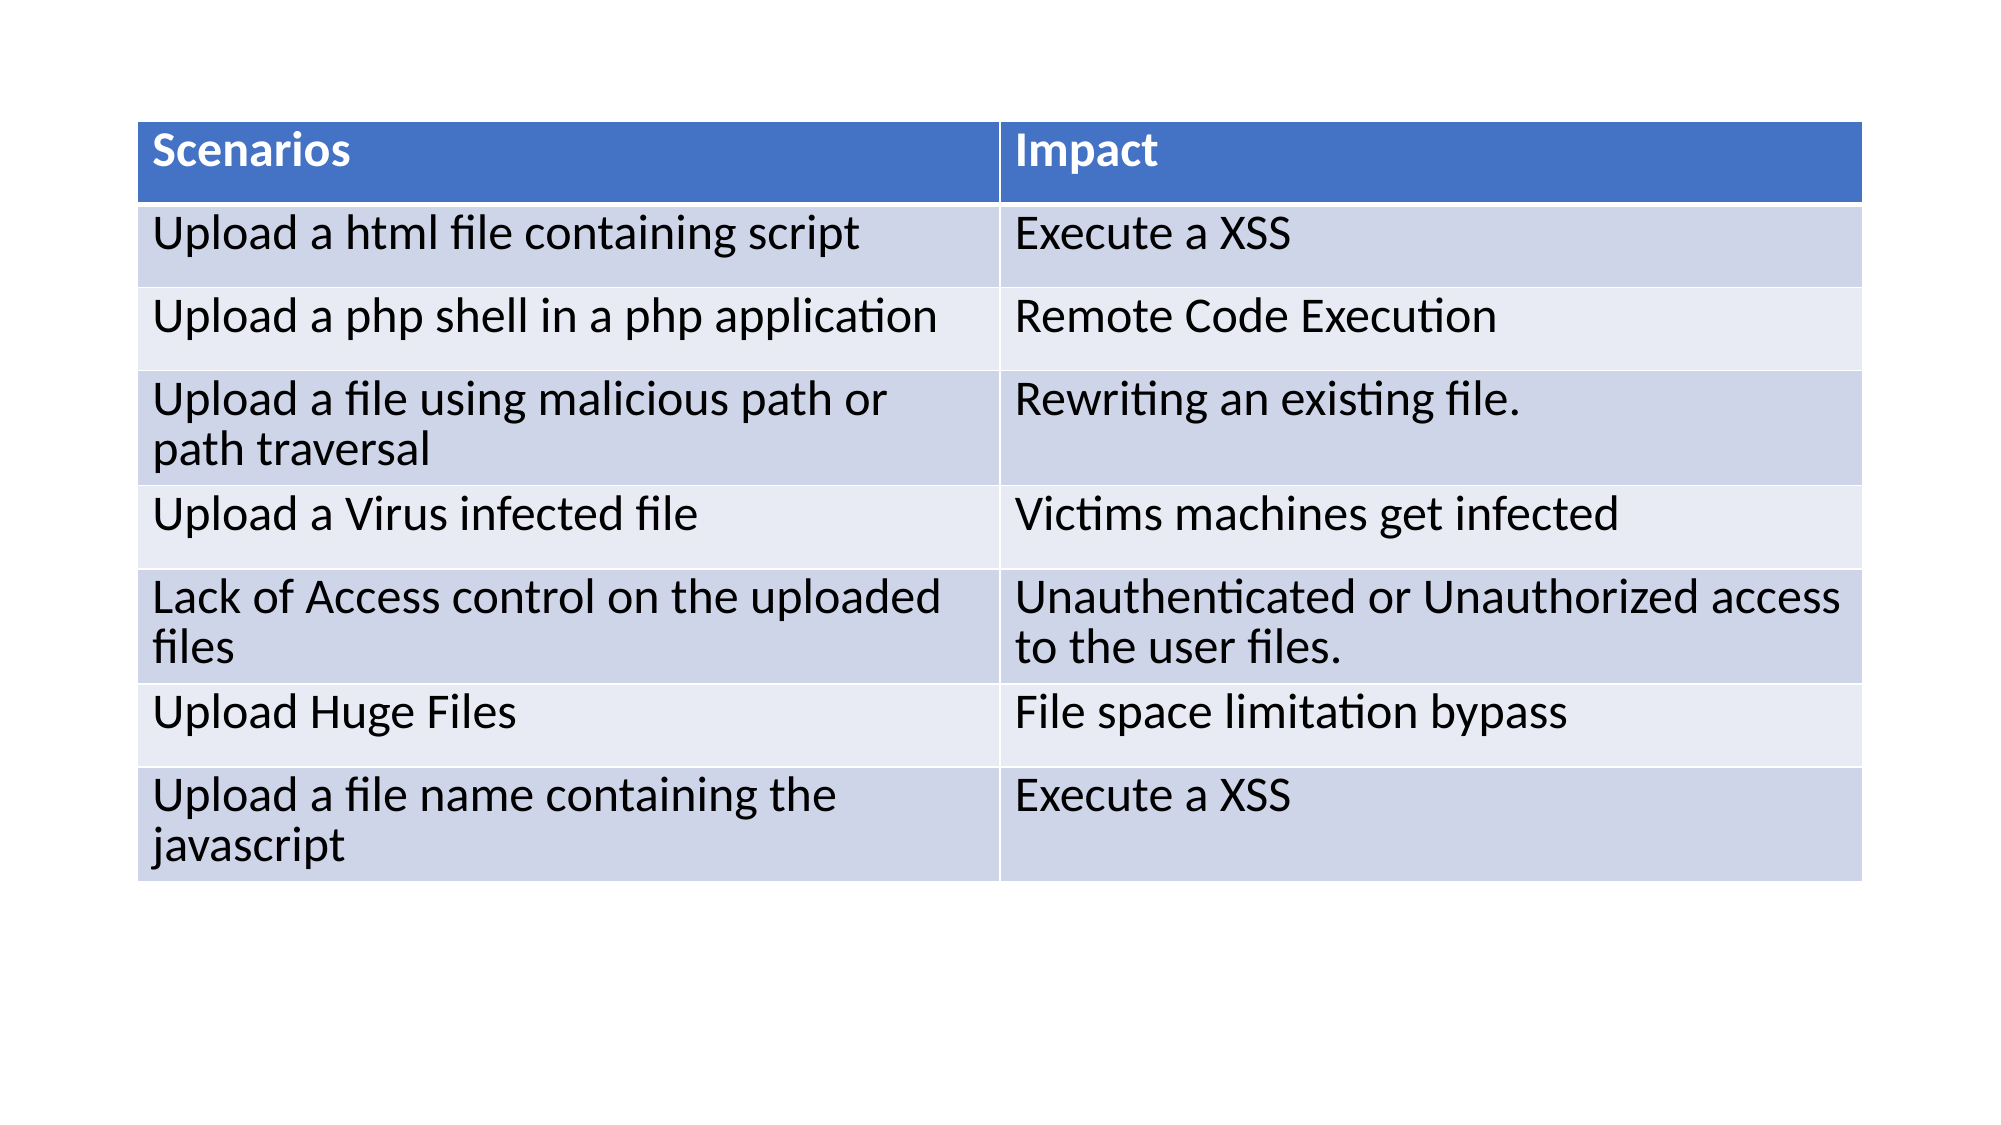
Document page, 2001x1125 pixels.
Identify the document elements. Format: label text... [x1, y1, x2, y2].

table_header Scenarios [138, 122, 999, 202]
table_cell File space limitation bypass [1001, 685, 1862, 766]
table_cell Upload a php shell in a php application [138, 288, 999, 370]
table_cell Remote Code Execution [1001, 288, 1862, 370]
table_cell Execute a XSS [1001, 768, 1862, 881]
table_cell Unauthenticated or Unauthorized access to the user files. [1001, 570, 1862, 683]
table_cell Lack of Access control on the uploaded files [138, 570, 999, 683]
table_cell Upload a Virus infected file [138, 486, 999, 568]
table_cell Upload Huge Files [138, 685, 999, 766]
table_header Impact [1001, 122, 1862, 202]
table_cell Upload a html file containing script [138, 207, 999, 287]
table_cell Rewriting an existing file. [1001, 371, 1862, 485]
table_cell Upload a file using malicious path or path traversal [138, 371, 999, 485]
table_cell Victims machines get infected [1001, 486, 1862, 568]
table_cell Upload a file name containing the javascript [138, 768, 999, 881]
table_cell Execute a XSS [1001, 207, 1862, 287]
